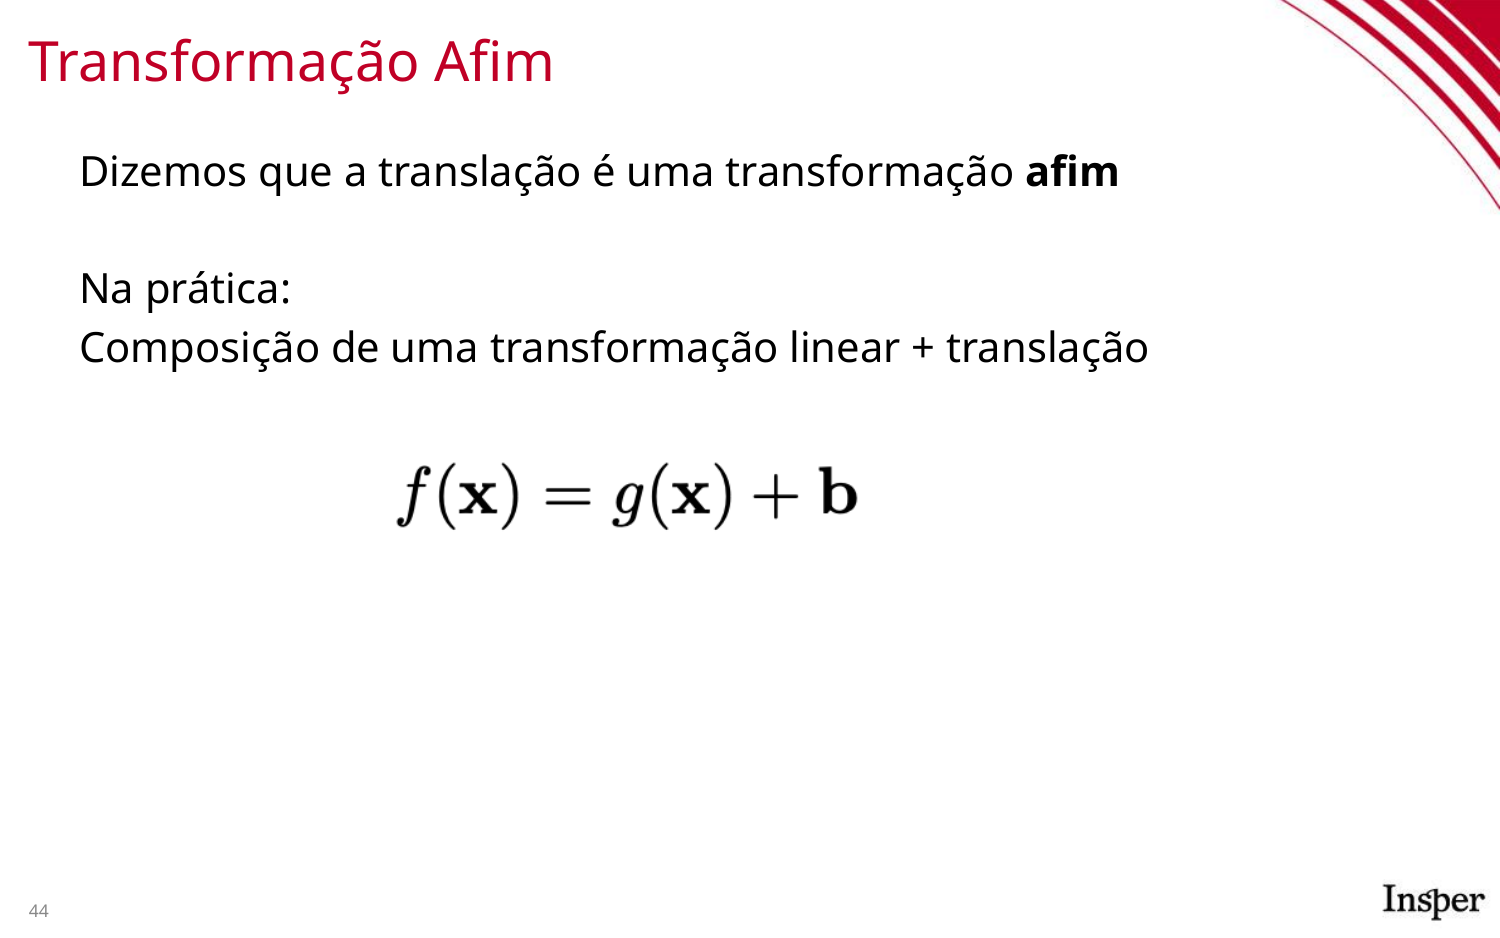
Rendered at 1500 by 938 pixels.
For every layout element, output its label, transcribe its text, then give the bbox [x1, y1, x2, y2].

list Dizemos que a translação é uma transformação afim Na prática: Composição de uma transformação linear + translação [64, 137, 1447, 876]
title Transformação Afim [13, 18, 1397, 104]
slide_number 44 [0, 887, 78, 938]
picture [379, 439, 870, 554]
picture [249, 0, 1500, 938]
